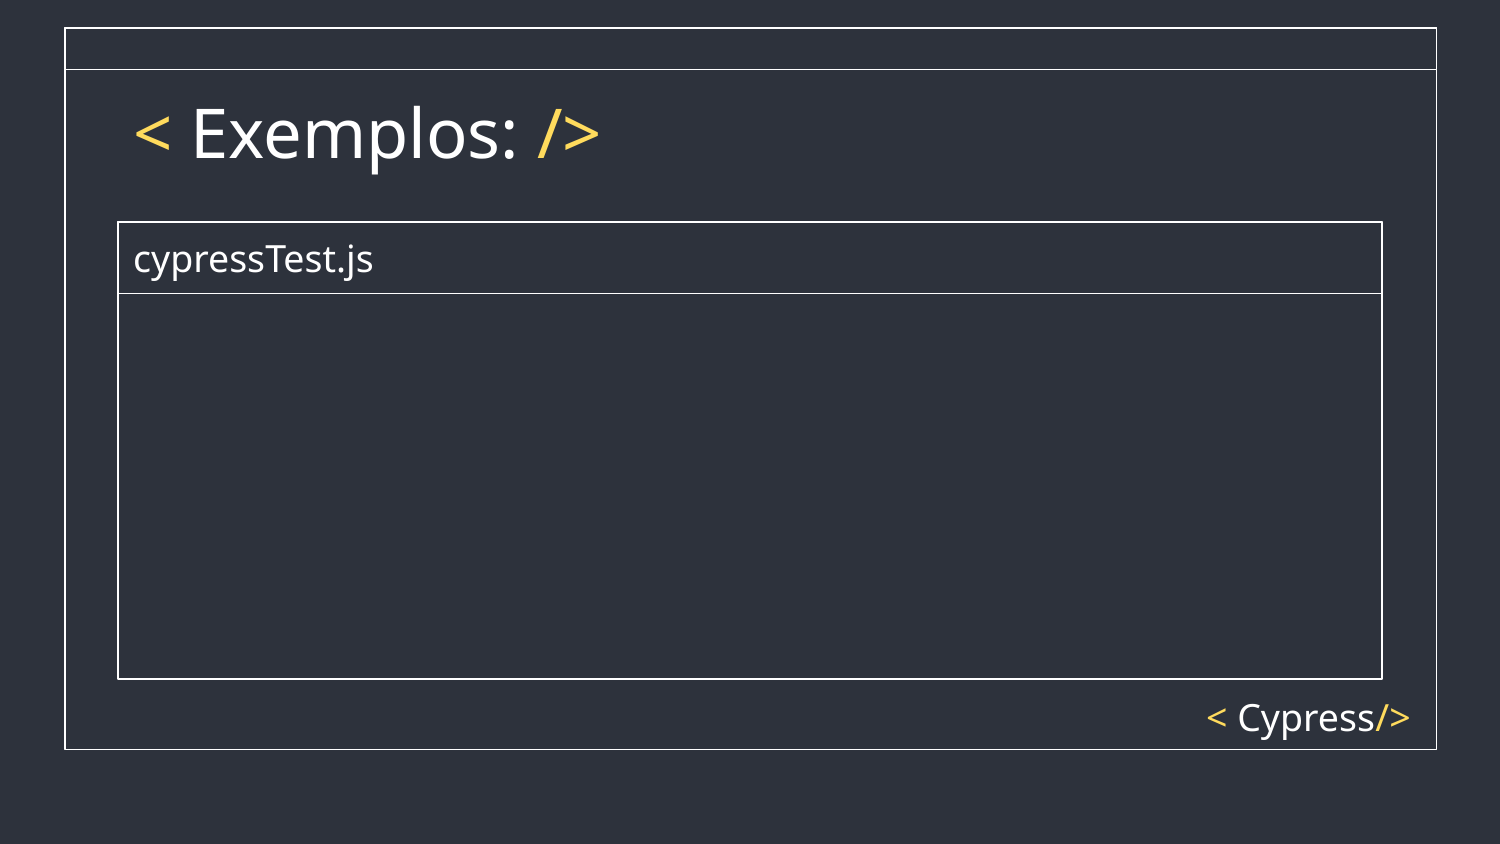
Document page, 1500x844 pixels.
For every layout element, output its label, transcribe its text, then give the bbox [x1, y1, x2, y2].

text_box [117, 221, 1383, 680]
text_box < Cypress/> [162, 678, 1426, 773]
title < Exemplos: /> [118, 75, 1382, 170]
